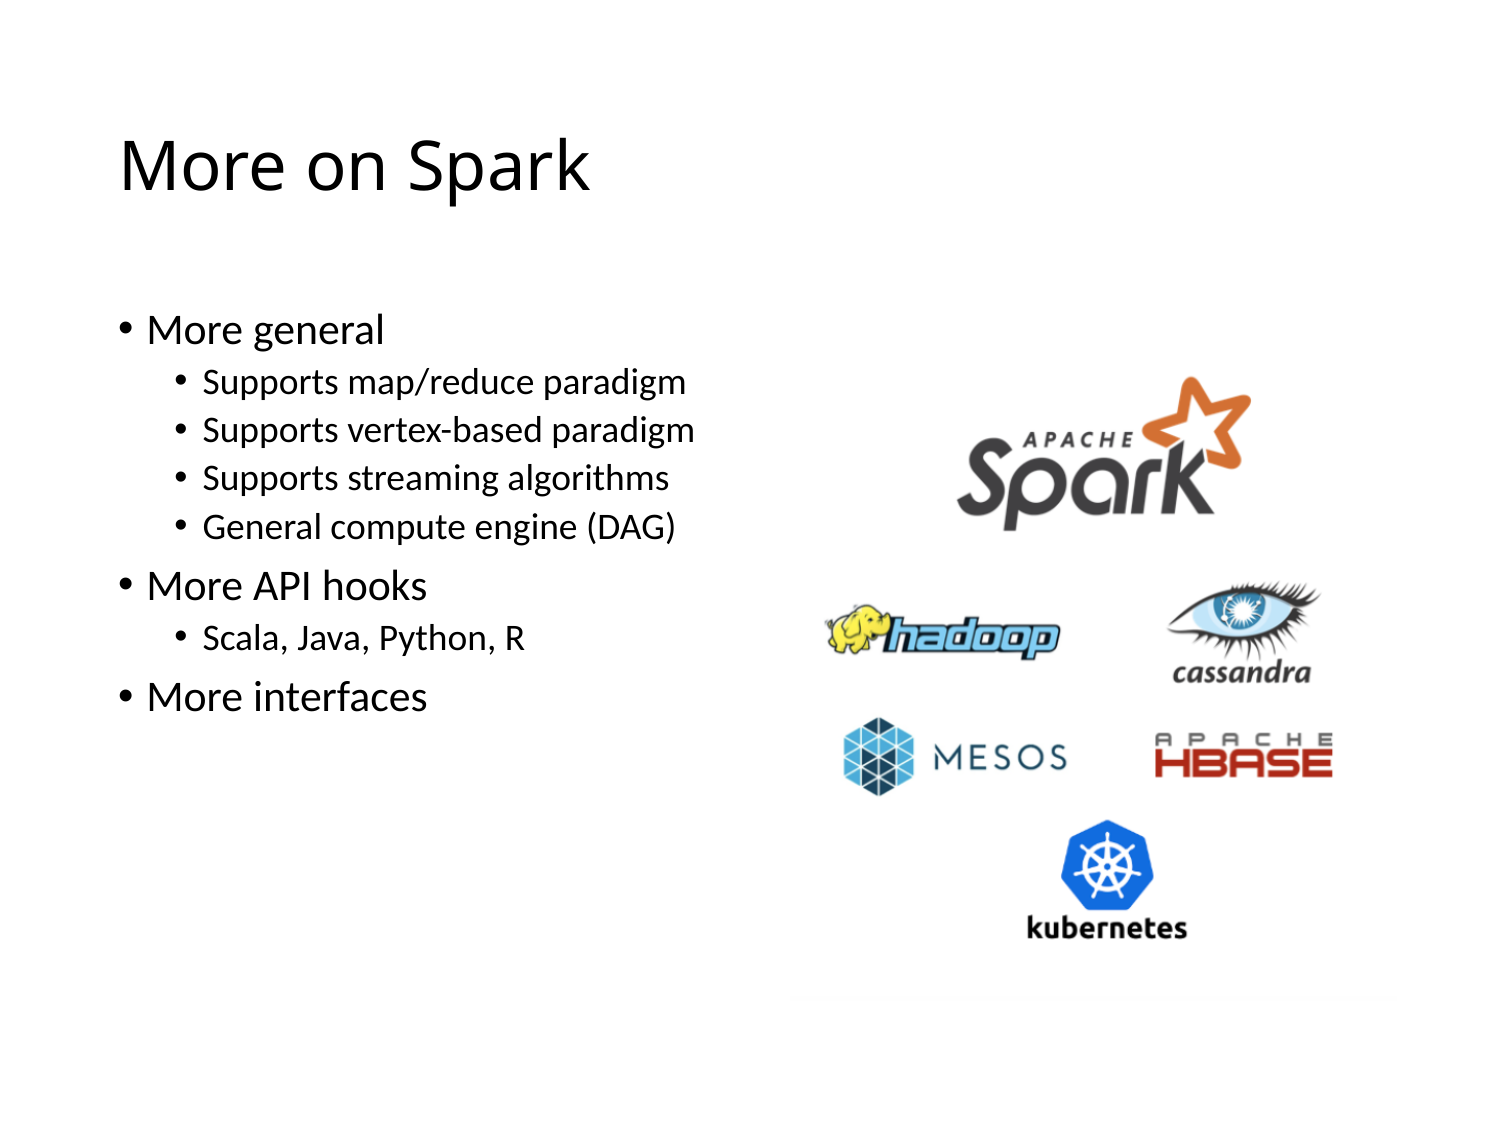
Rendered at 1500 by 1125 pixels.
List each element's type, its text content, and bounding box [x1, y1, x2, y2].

title More on Spark [103, 59, 1397, 278]
list More general Supports map/reduce paradigm Supports vertex-based paradigm Supports streaming algorithms General compute engine (DAG) More API hooks Scala, Java, Python, R More interfaces [103, 299, 1397, 1014]
picture [790, 312, 1397, 1001]
